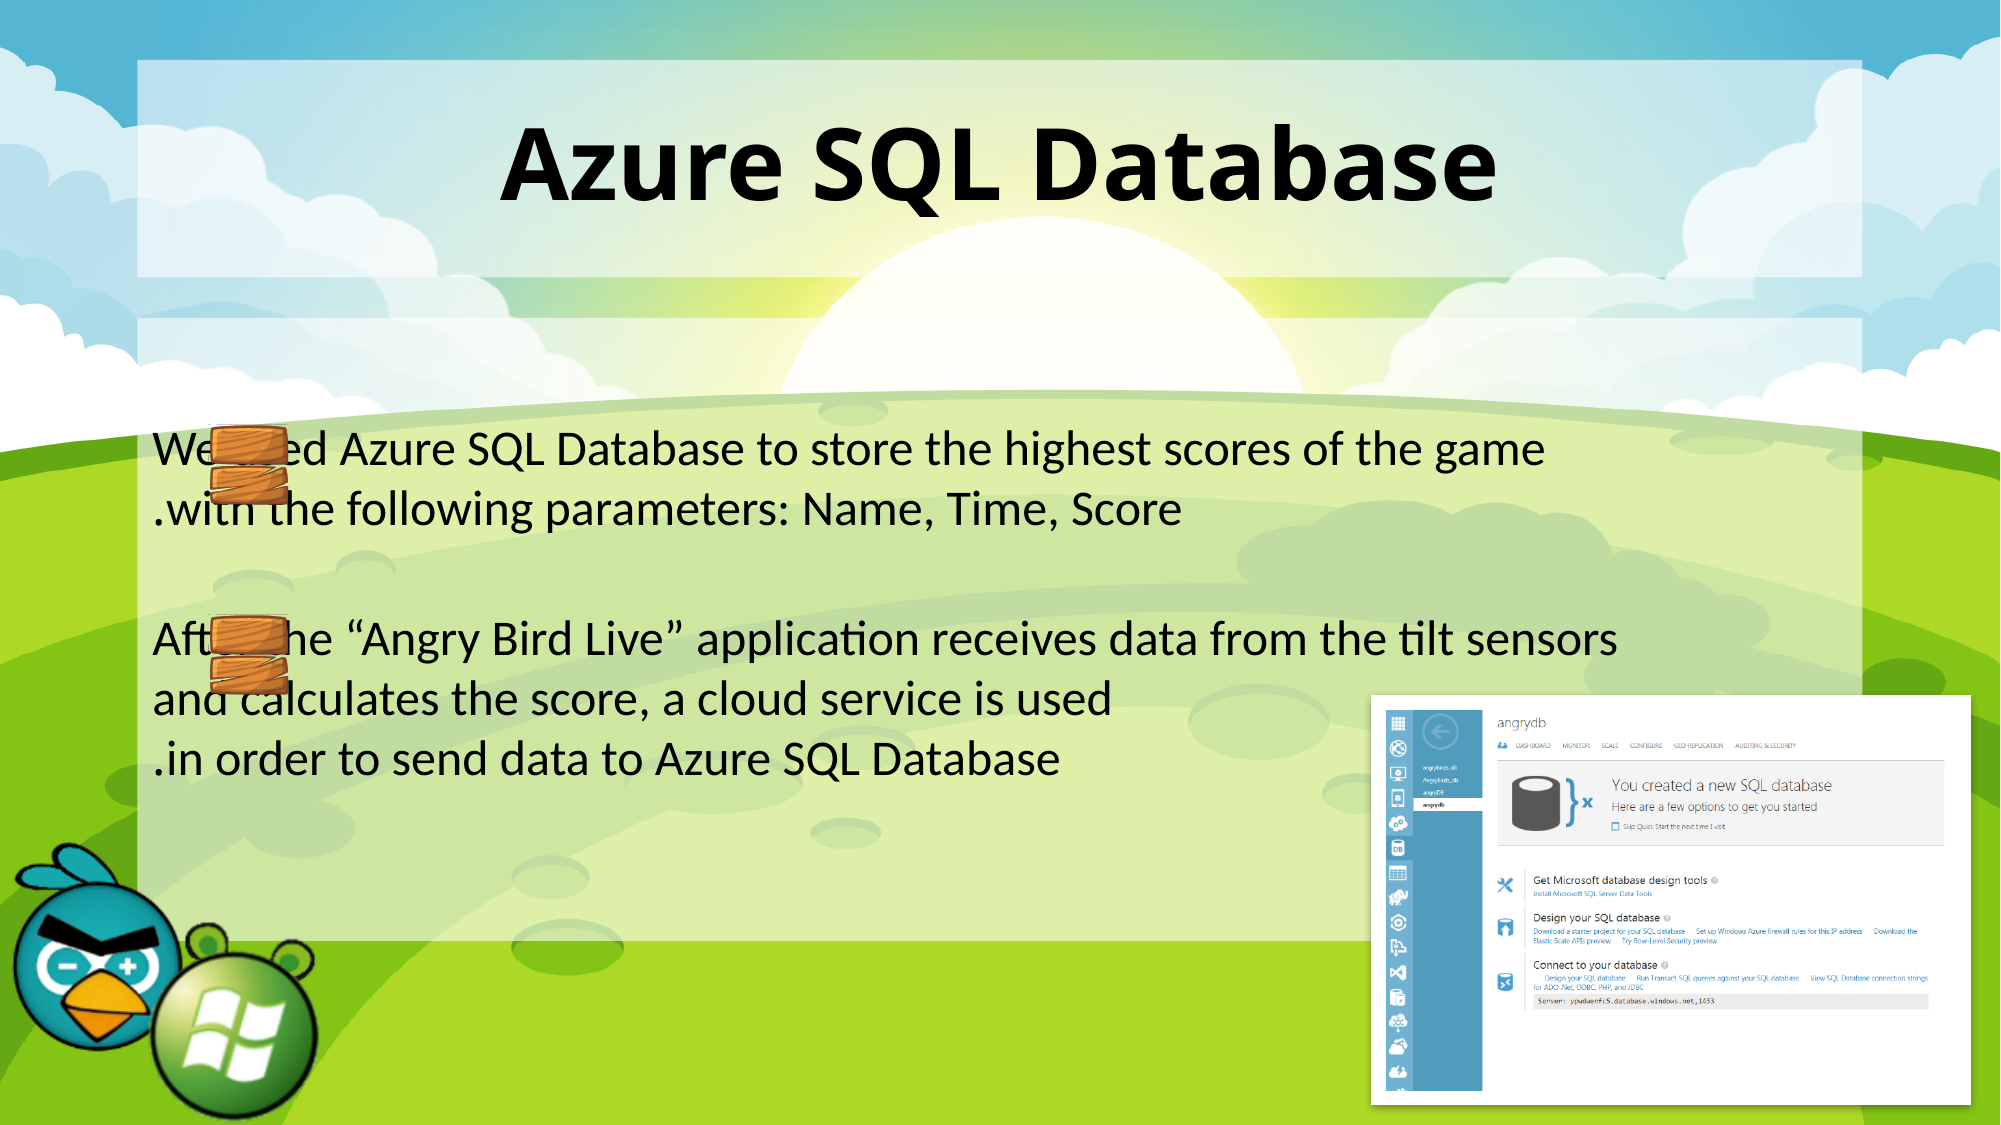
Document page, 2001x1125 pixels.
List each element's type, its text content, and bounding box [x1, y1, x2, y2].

picture [0, 0, 2001, 1125]
title Azure SQL Database [137, 59, 1863, 278]
list We used Azure SQL Database to store the highest scores of the game with the following parameters: Name, Time, Score. After the “Angry Bird Live” application receives data from the tilt sensors and calculates the score, a cloud service is used in order to send data to Azure SQL Database. [137, 317, 1863, 941]
